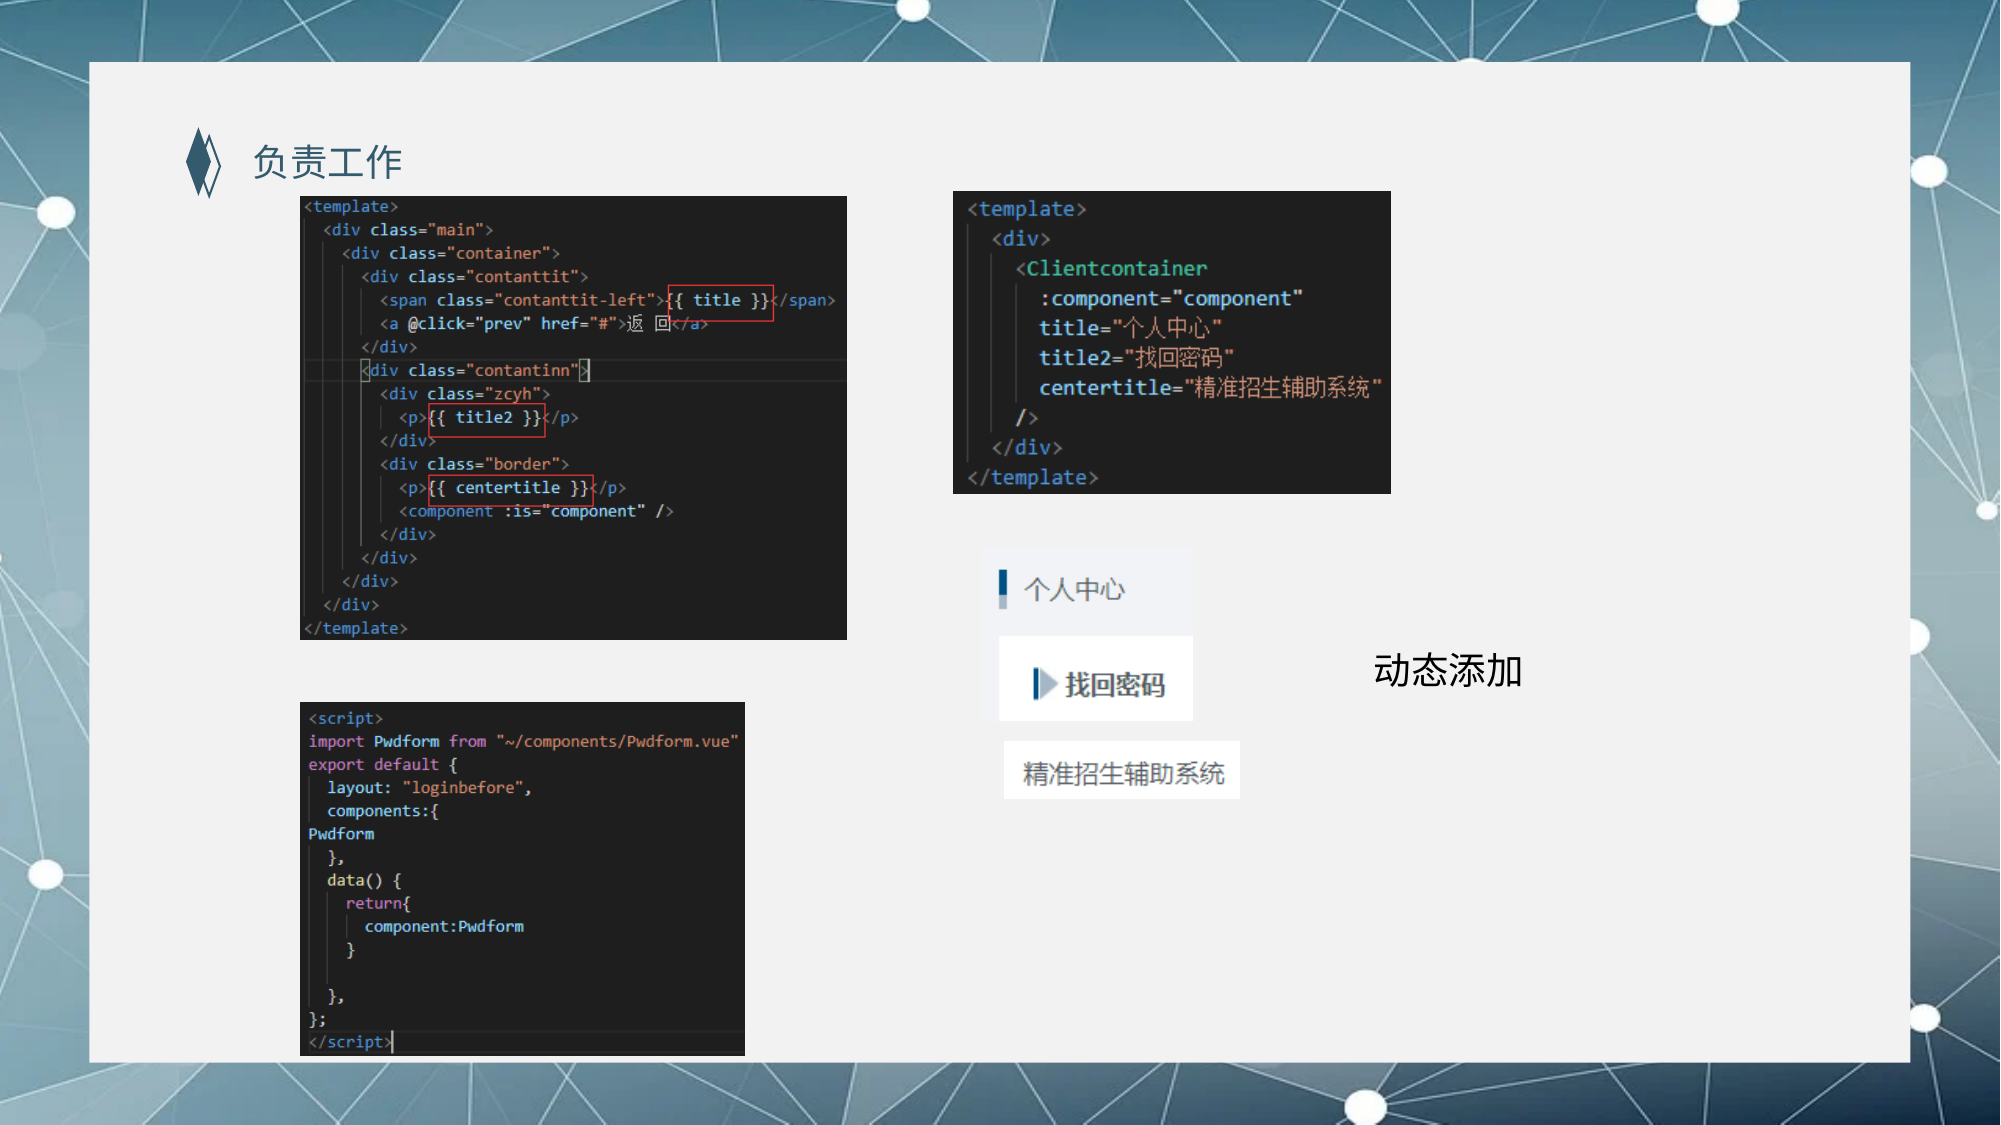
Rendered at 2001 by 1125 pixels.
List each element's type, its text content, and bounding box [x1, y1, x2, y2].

text_box 动态添加 [1358, 639, 1539, 700]
picture [0, 0, 2000, 1125]
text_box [185, 127, 504, 196]
